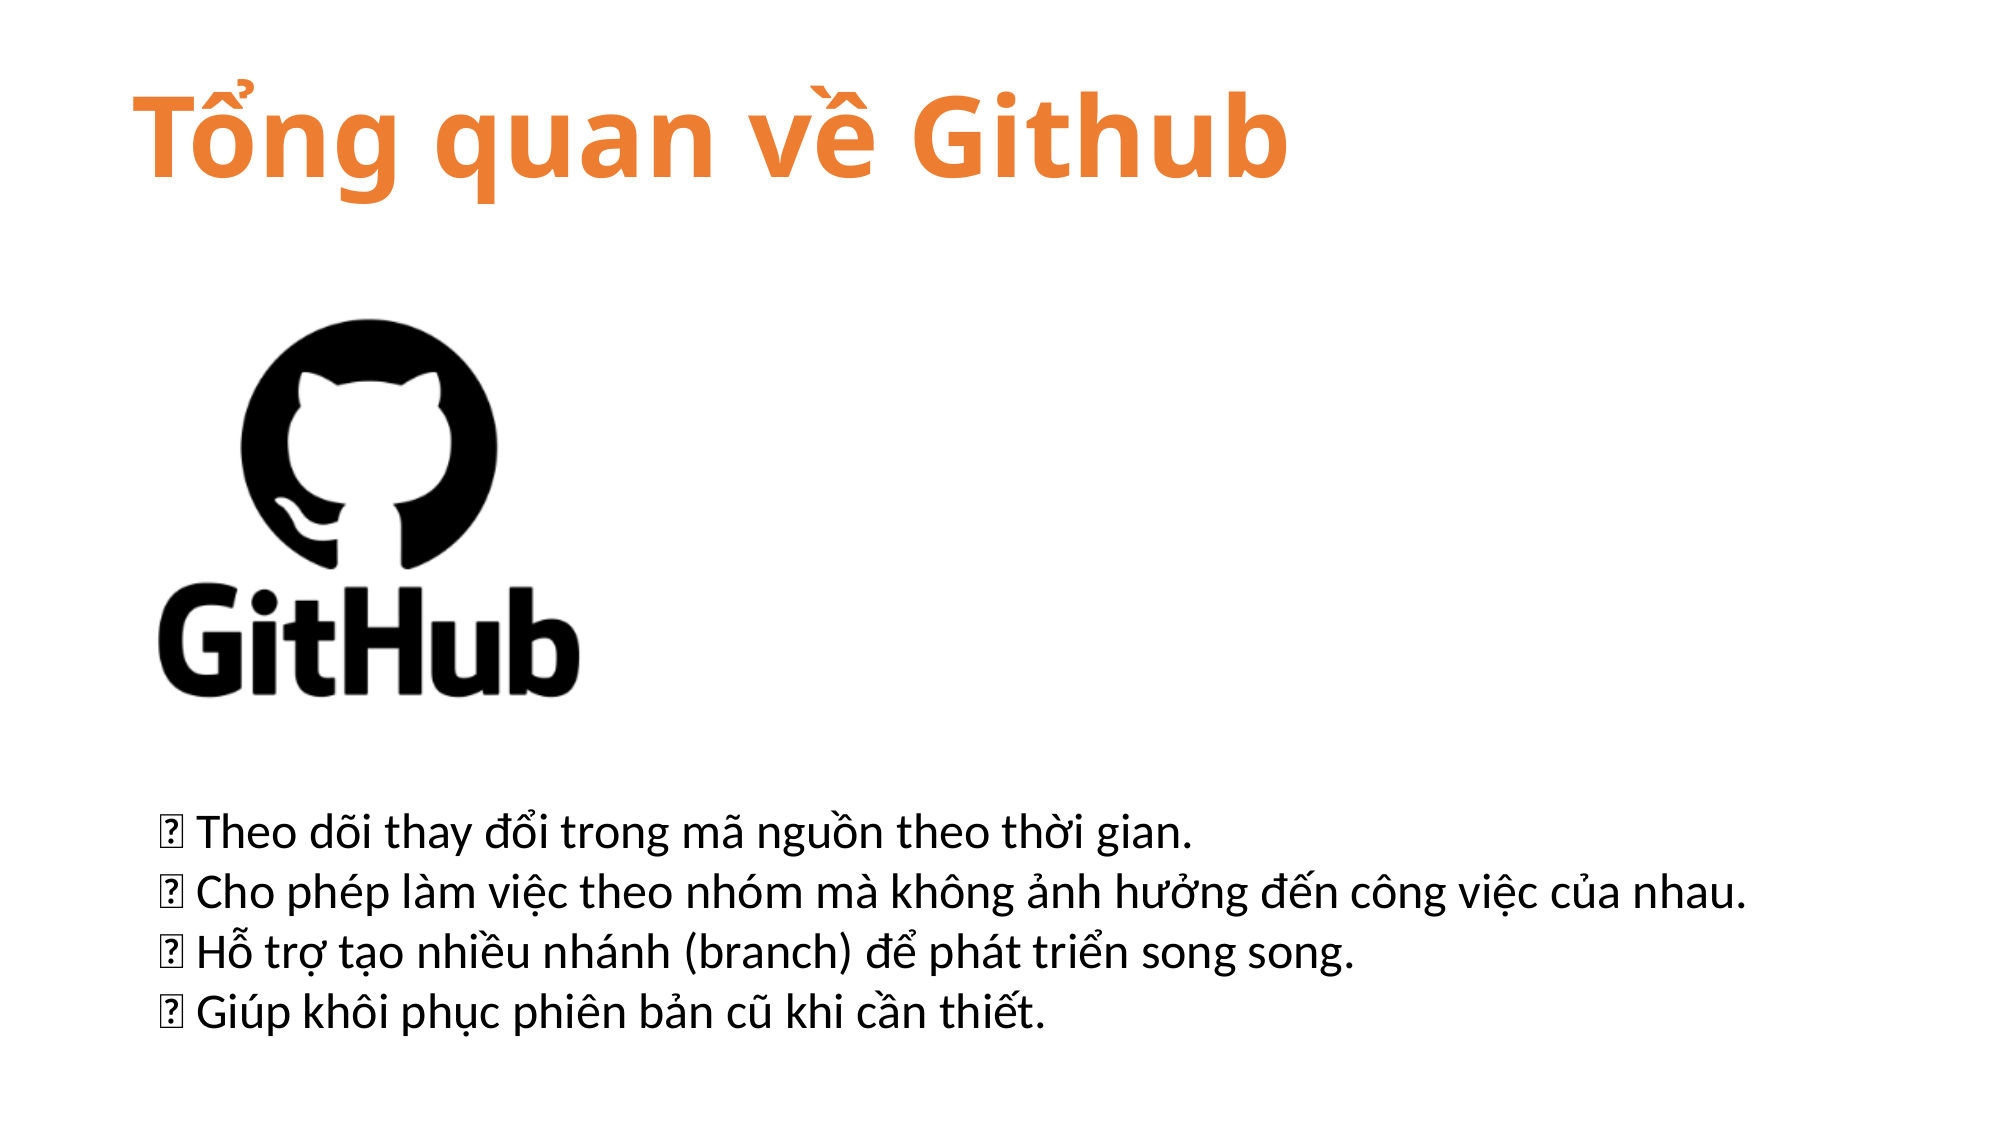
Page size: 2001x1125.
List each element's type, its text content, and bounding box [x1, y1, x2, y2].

text_box ✅ Theo dõi thay đổi trong mã nguồn theo thời gian. ✅ Cho phép làm việc theo nhóm mà không ảnh hưởng đến công việc của nhau. ✅ Hỗ trợ tạo nhiều nhánh (branch) để phát triển song song. ✅ Giúp khôi phục phiên bản cũ khi cần thiết. [144, 791, 2000, 1047]
picture [131, 281, 623, 739]
text_box Tổng quan về Github [116, 72, 1807, 226]
